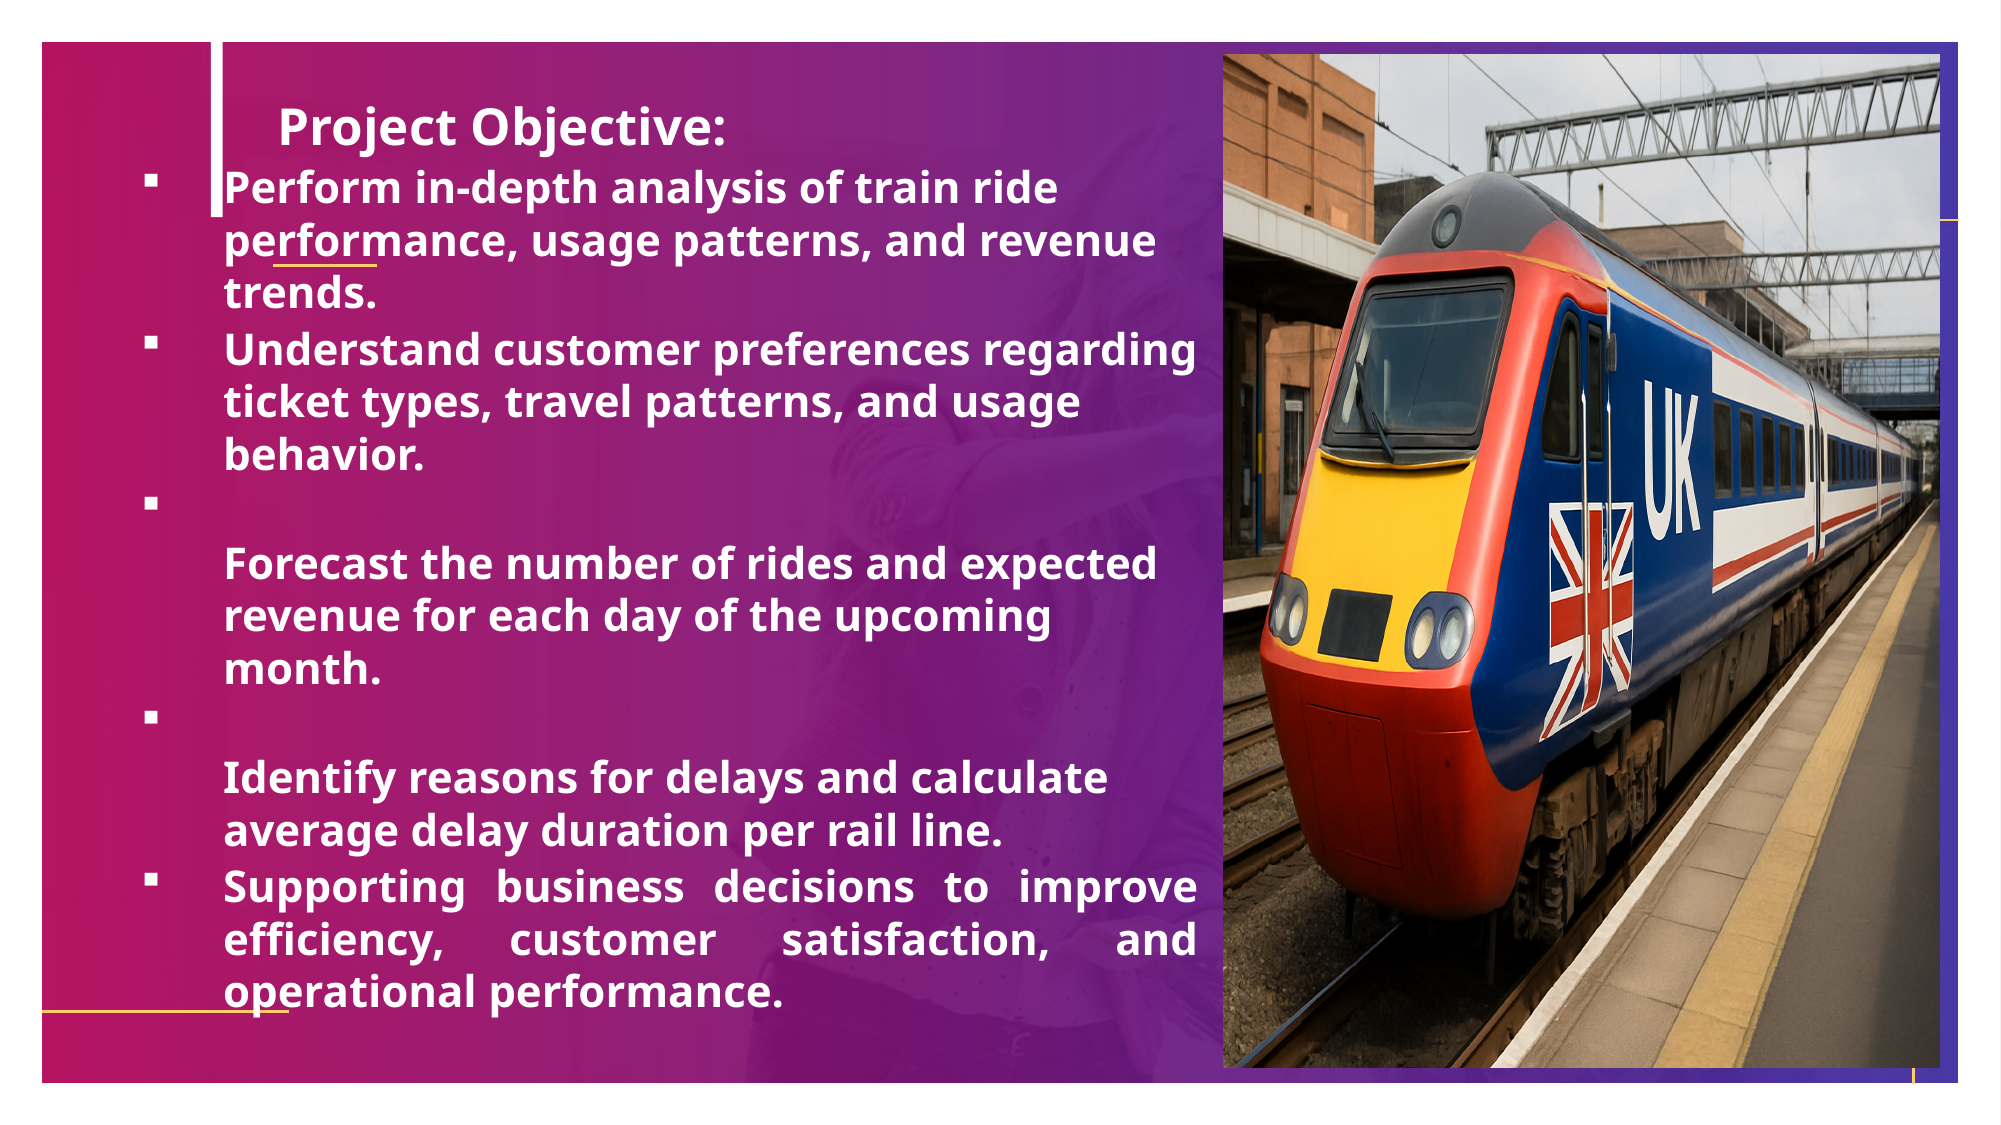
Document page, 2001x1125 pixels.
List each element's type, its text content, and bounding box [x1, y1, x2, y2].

slide_number 5 [1451, 1068, 1902, 1075]
list Project Objective: Perform in-depth analysis of train ride performance, usage patterns, and revenue trends. Understand customer preferences regarding ticket types, travel patterns, and usage behavior. Forecast the number of rides and expected revenue for each day of the upcoming month. Identify reasons for delays and calculate average delay duration per rail line. Supporting business decisions to improve efficiency, customer satisfaction, and operational performance. [126, 86, 1214, 1059]
picture [1223, 54, 1940, 1068]
